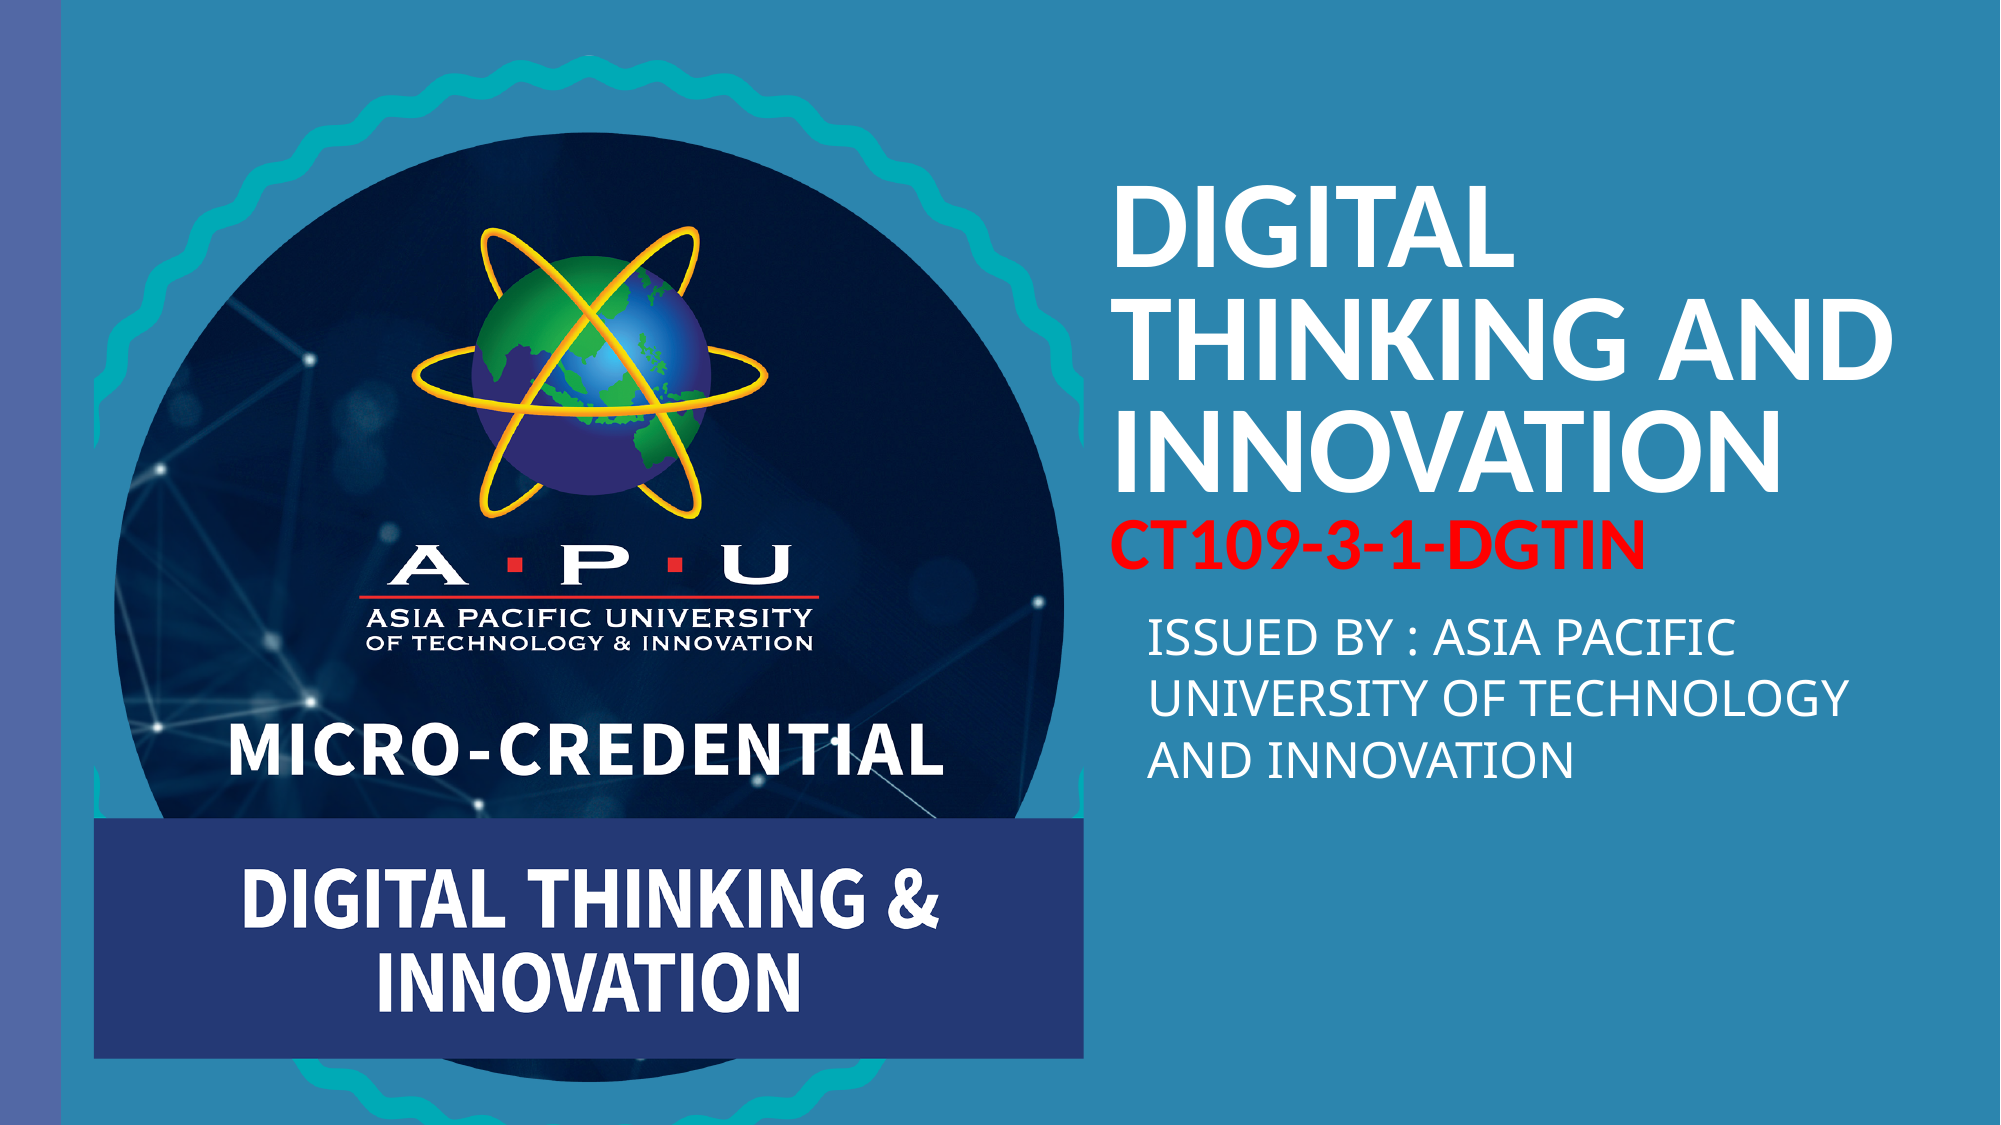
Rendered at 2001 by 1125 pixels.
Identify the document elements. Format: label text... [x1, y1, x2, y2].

picture [93, 44, 1084, 1125]
title DIGITAL THINKING AND INNOVATION CT109-3-1-DGTIN [1095, 0, 1928, 703]
subtitle ISSUED BY : ASIA PACIFIC UNIVERSITY OF TECHNOLOGY AND INNOVATION [1132, 598, 1951, 969]
